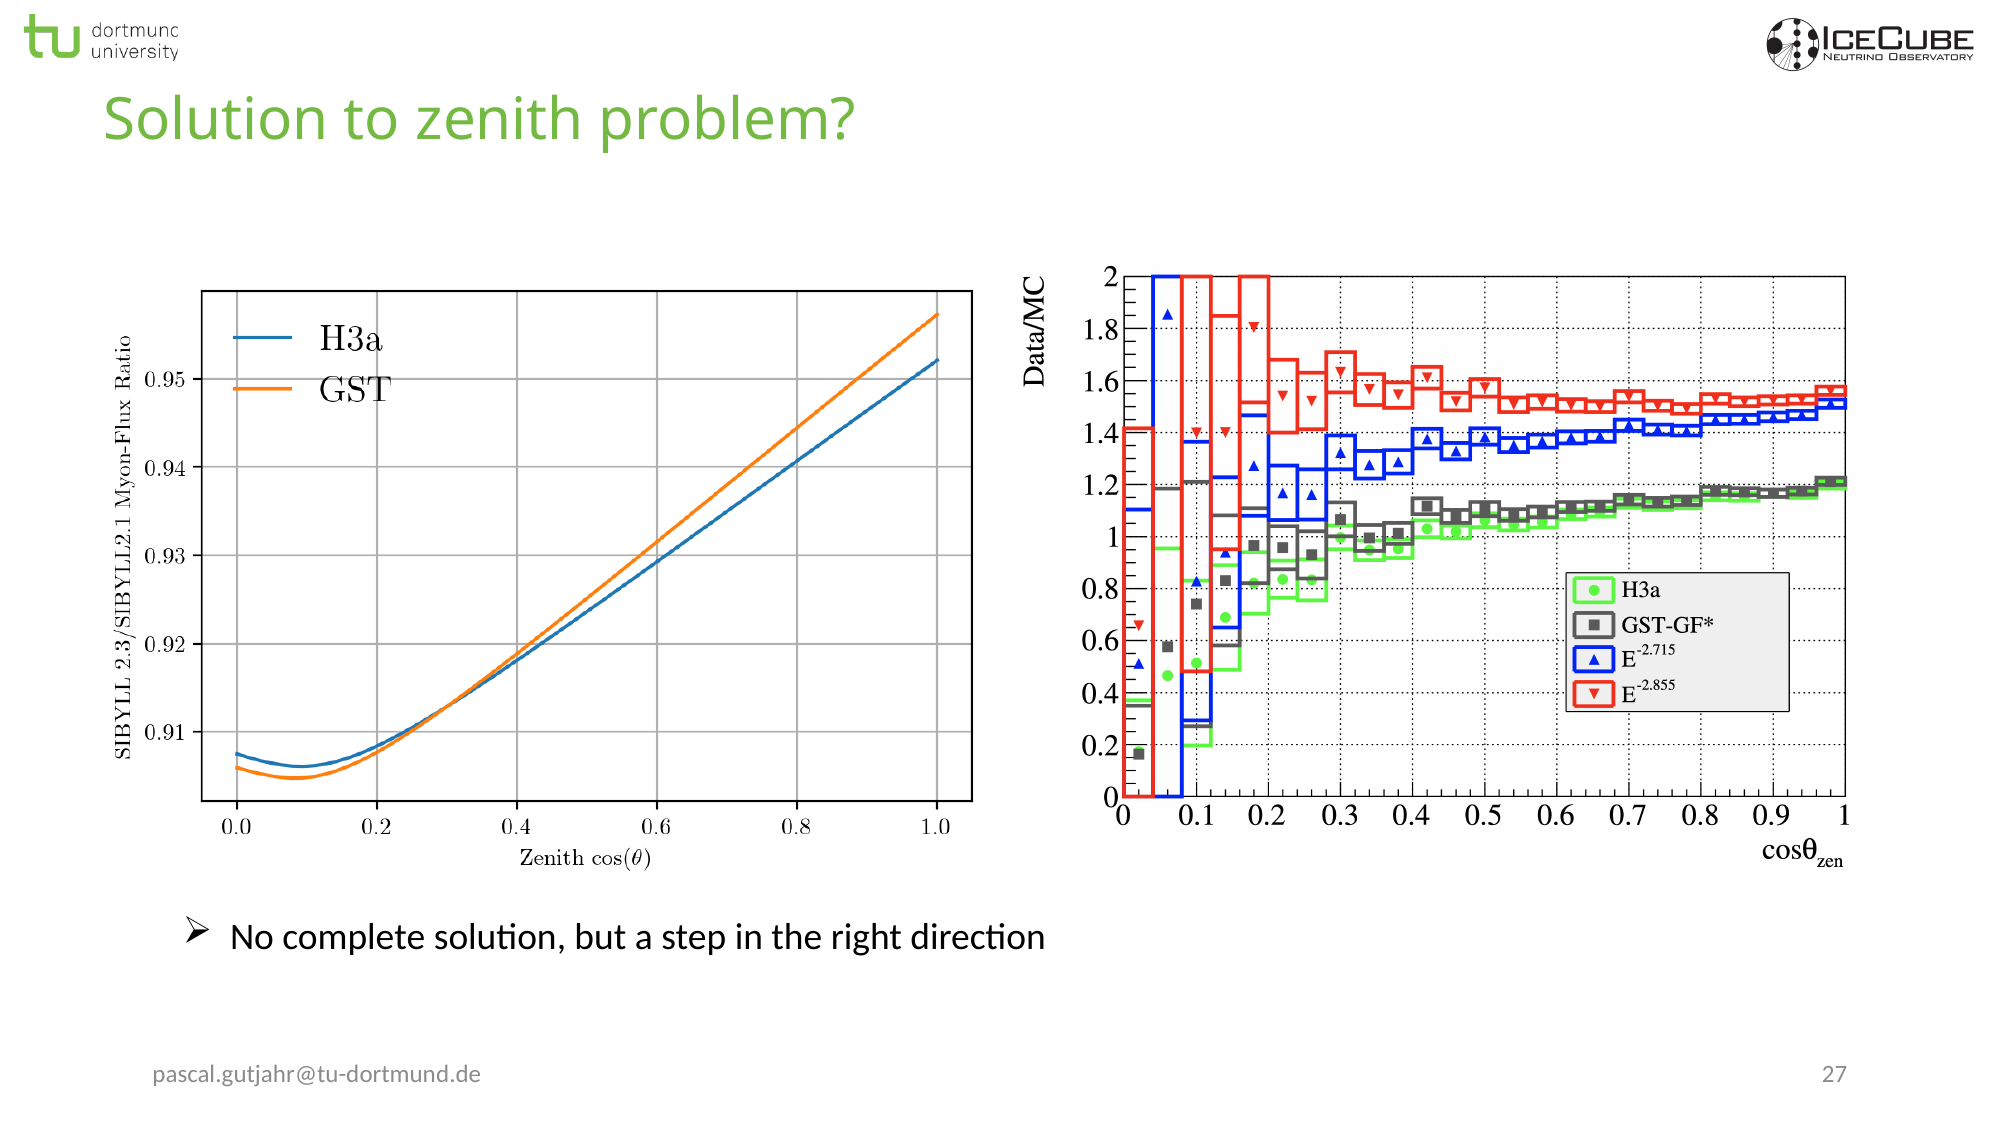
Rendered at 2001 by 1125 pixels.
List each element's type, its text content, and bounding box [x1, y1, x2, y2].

text_box No complete solution, but a step in the right direction [168, 904, 1551, 965]
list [1012, 257, 1863, 886]
title Solution to zenith problem? [88, 59, 1977, 182]
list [95, 275, 988, 886]
slide_number 27 [1412, 1042, 1863, 1103]
slide_number pascal.gutjahr@tu-dortmund.de [137, 1042, 588, 1103]
